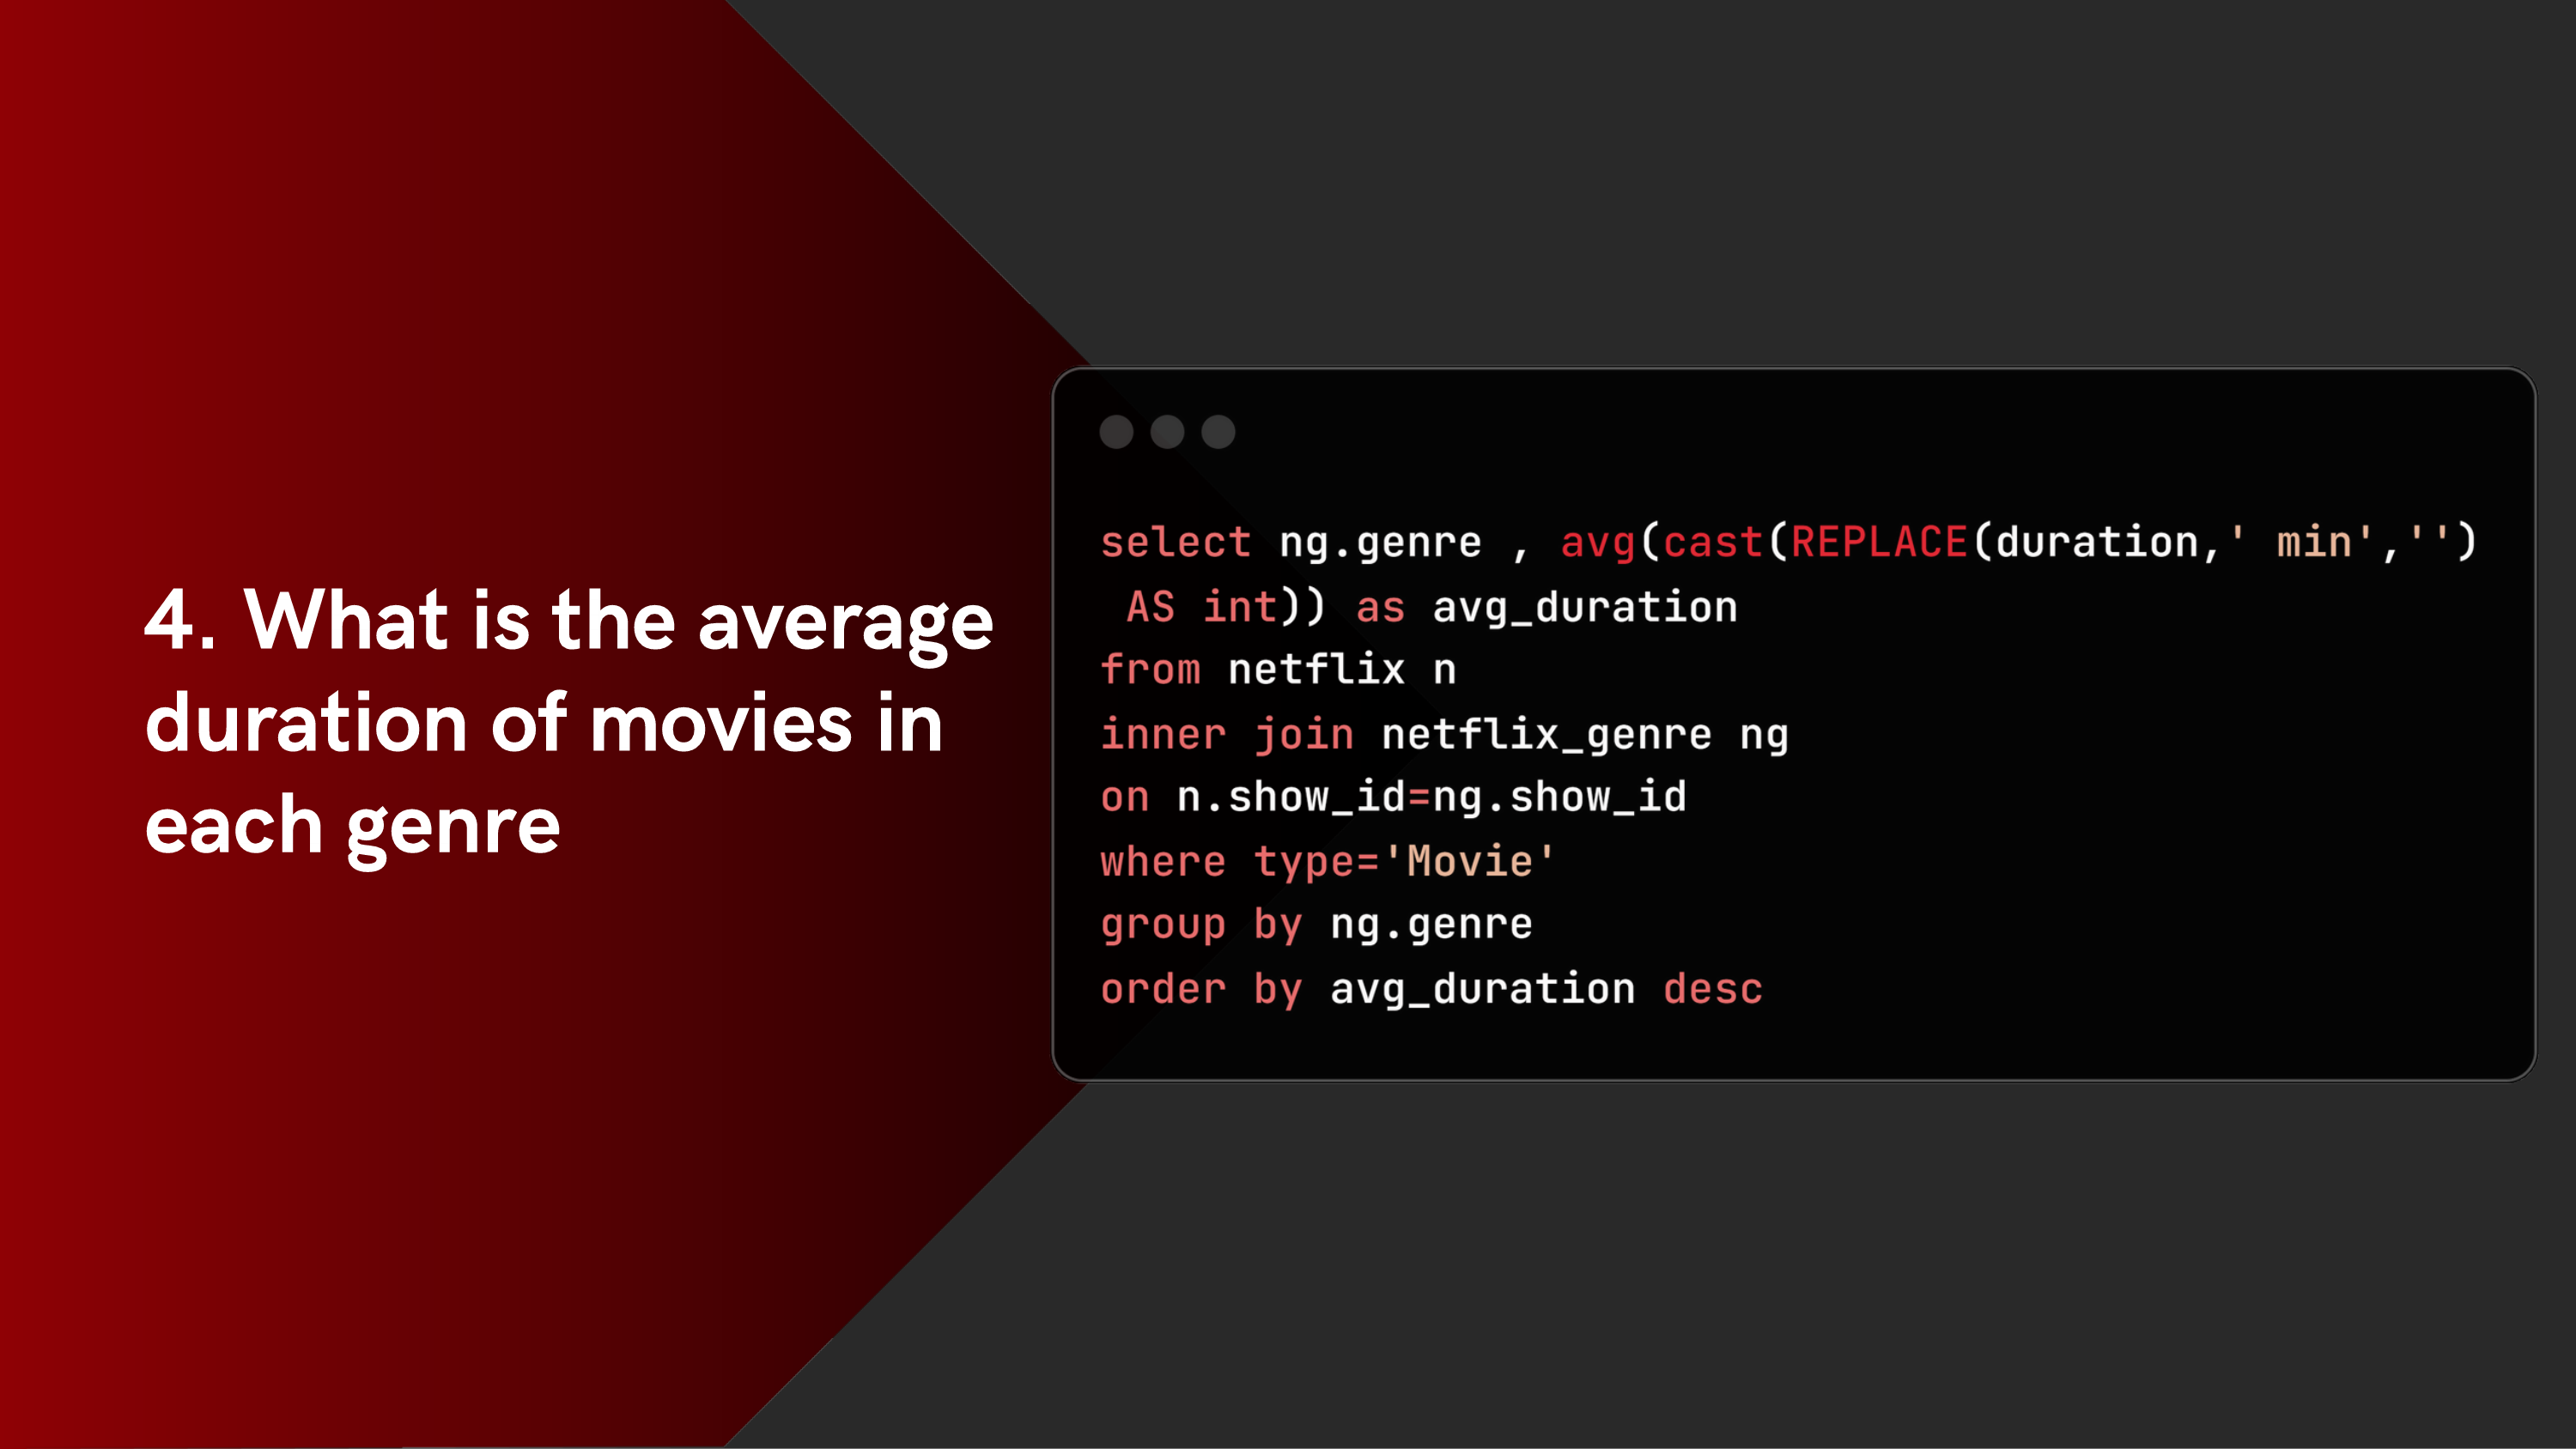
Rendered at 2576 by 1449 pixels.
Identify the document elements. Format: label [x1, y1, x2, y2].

text_box [0, 0, 2576, 1449]
